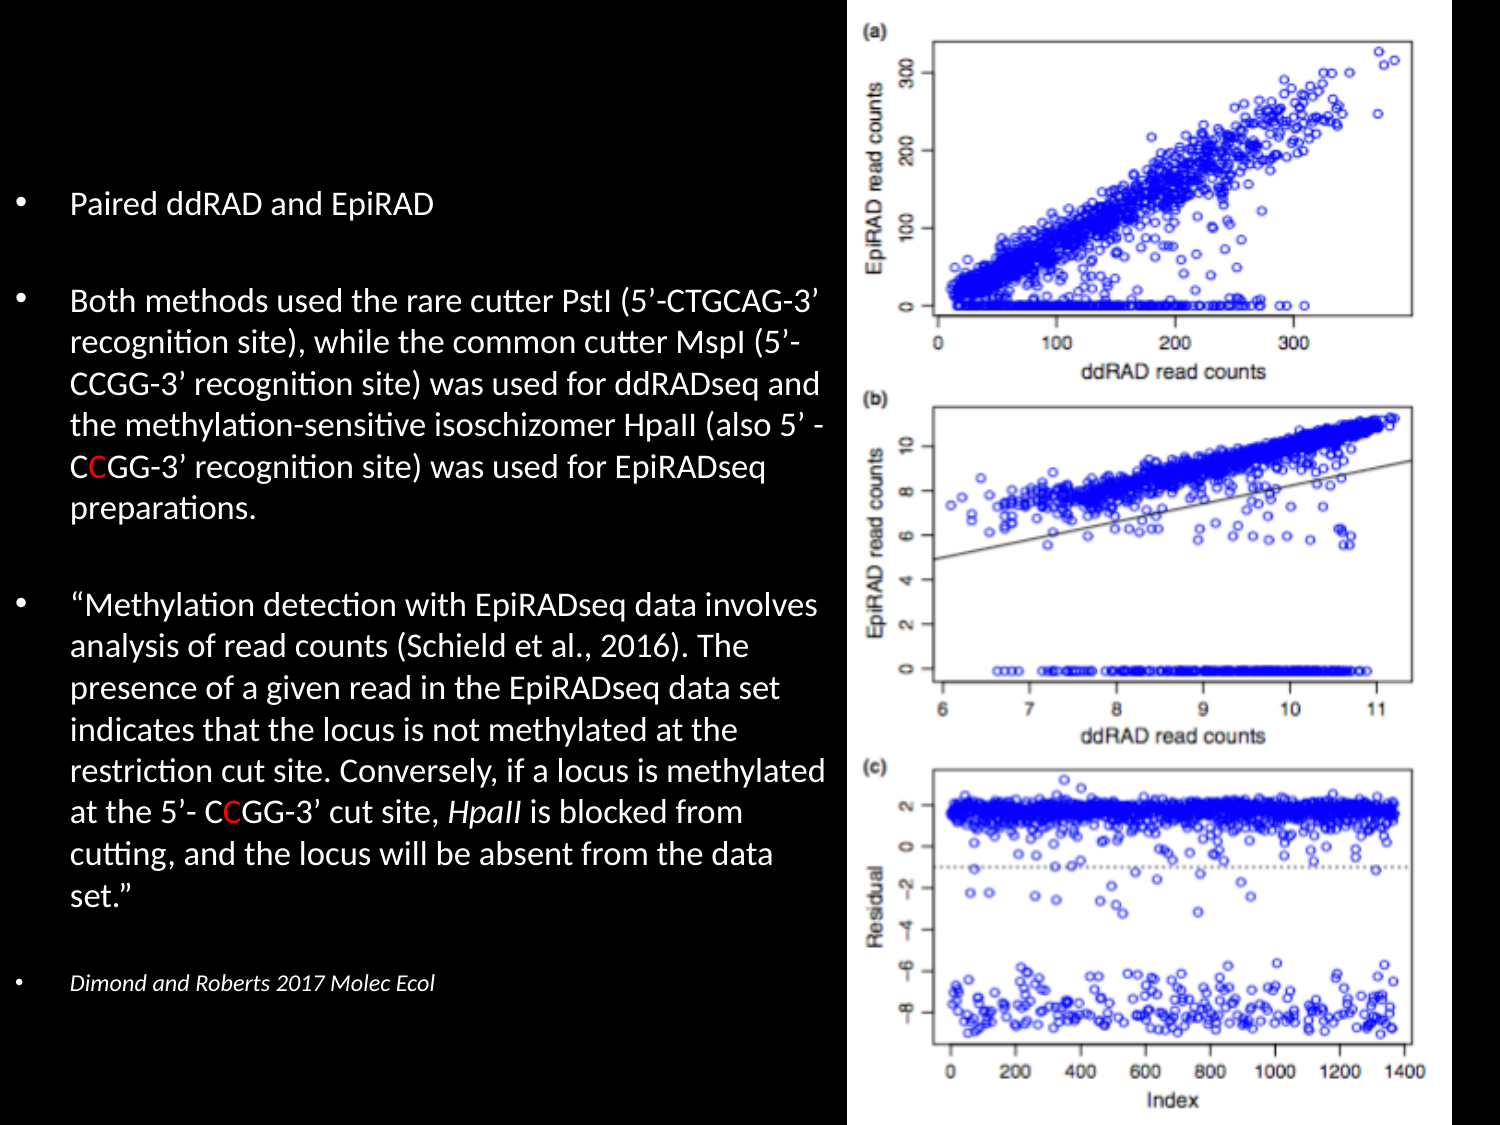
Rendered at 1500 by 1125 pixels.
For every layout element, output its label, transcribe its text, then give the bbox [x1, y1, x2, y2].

picture [846, 0, 1453, 1125]
list Paired ddRAD and EpiRAD Both methods used the rare cutter PstI (5’-CTGCAG-3’ recognition site), while the common cutter MspI (5’-CCGG-3’ recognition site) was used for ddRADseq and the methylation-sensitive isoschizomer HpaII (also 5’ -CCGG-3’ recognition site) was used for EpiRADseq preparations. “Methylation detection with EpiRADseq data involves analysis of read counts (Schield et al., 2016). The presence of a given read in the EpiRADseq data set indicates that the locus is not methylated at the restriction cut site. Conversely, if a locus is methylated at the 5’- CCGG-3’ cut site, HpaII is blocked from cutting, and the locus will be absent from the data set.” Dimond and Roberts 2017 Molec Ecol [0, 173, 841, 1005]
